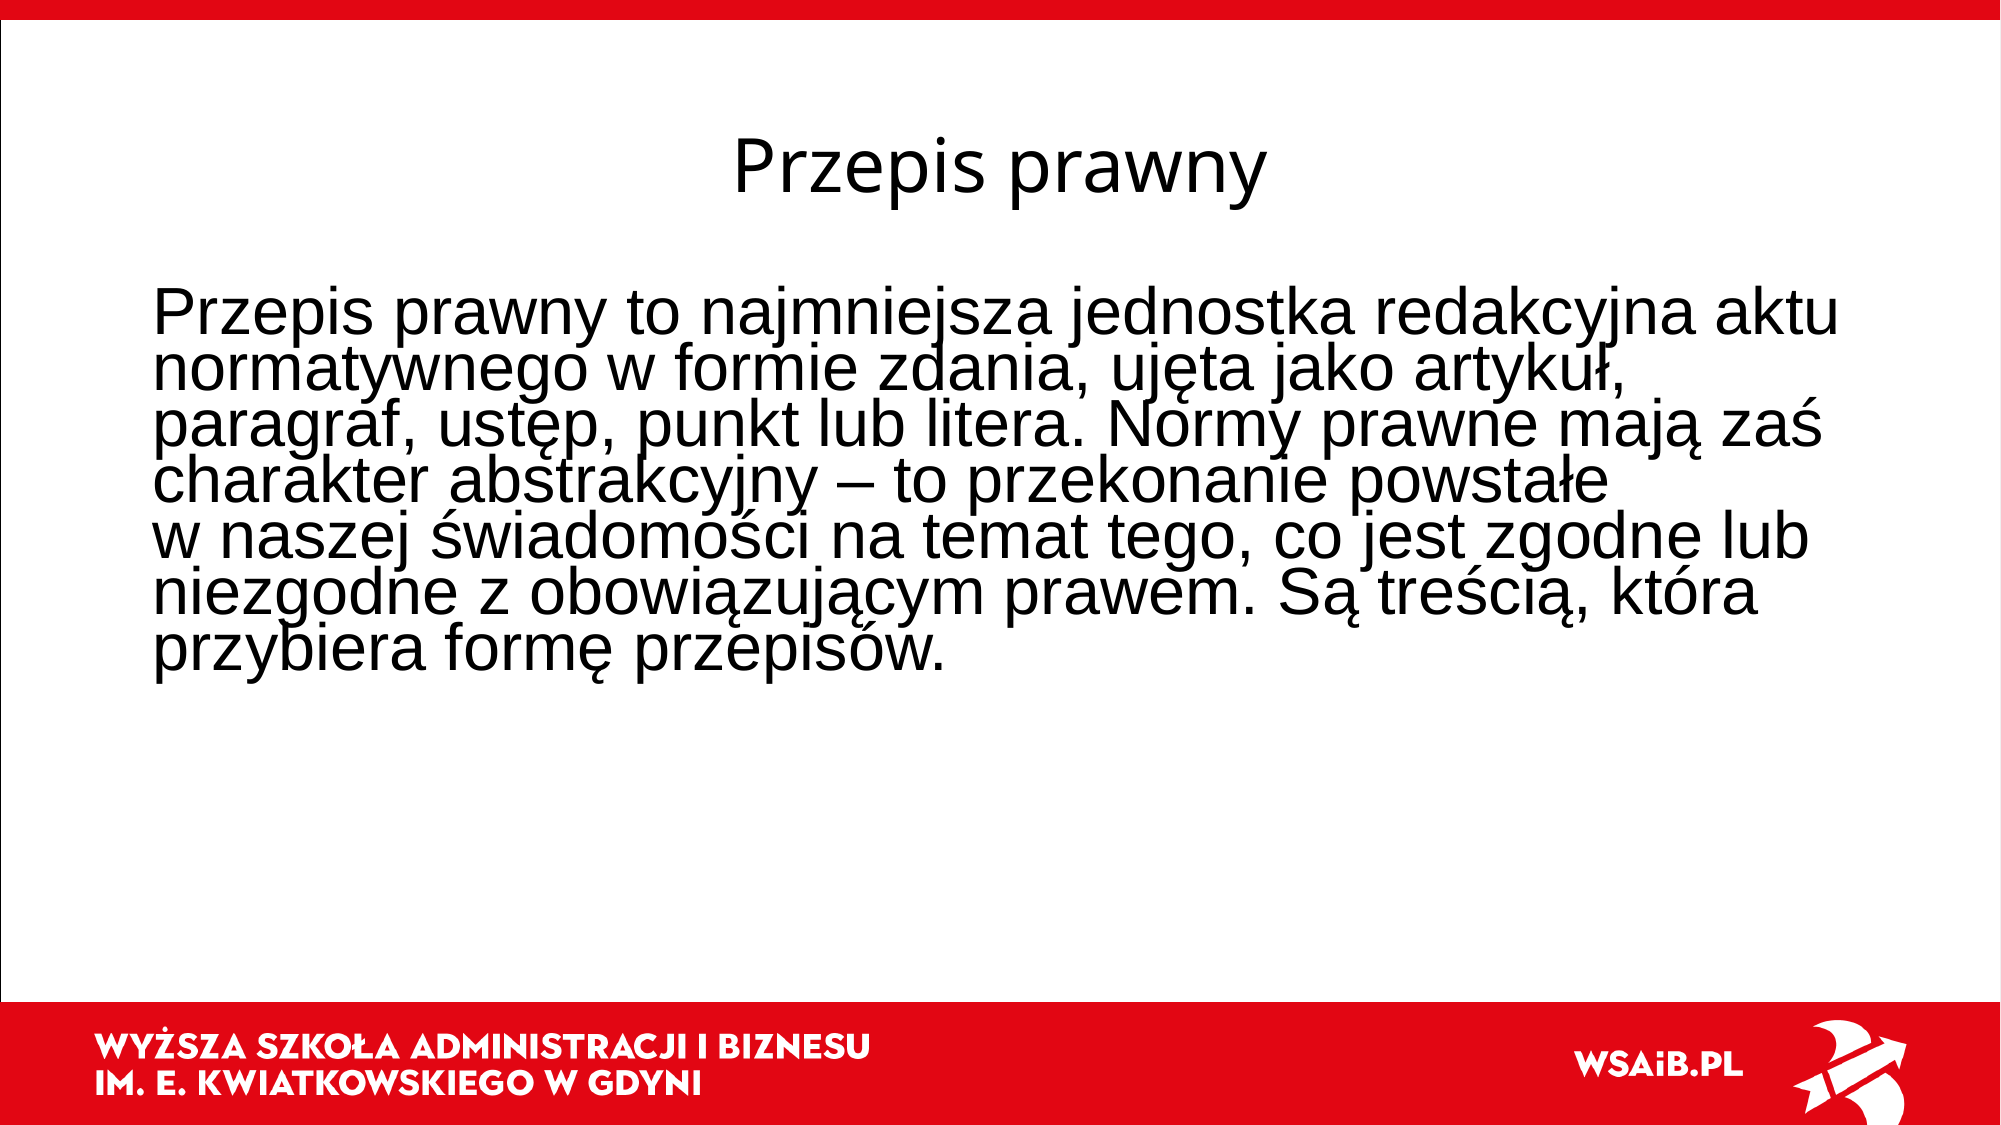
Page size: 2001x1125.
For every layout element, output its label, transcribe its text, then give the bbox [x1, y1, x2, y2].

title Przepis prawny [137, 59, 1863, 278]
picture [0, 0, 2001, 1125]
list Przepis prawny to najmniejsza jednostka redakcyjna aktu normatywnego w formie zdania, ujęta jako artykuł, paragraf, ustęp, punkt lub litera. Normy prawne mają zaś charakter abstrakcyjny – to przekonanie powstałe w naszej świadomości na temat tego, co jest zgodne lub niezgodne z obowiązującym prawem. Są treścią, która przybiera formę przepisów. [137, 282, 1863, 970]
